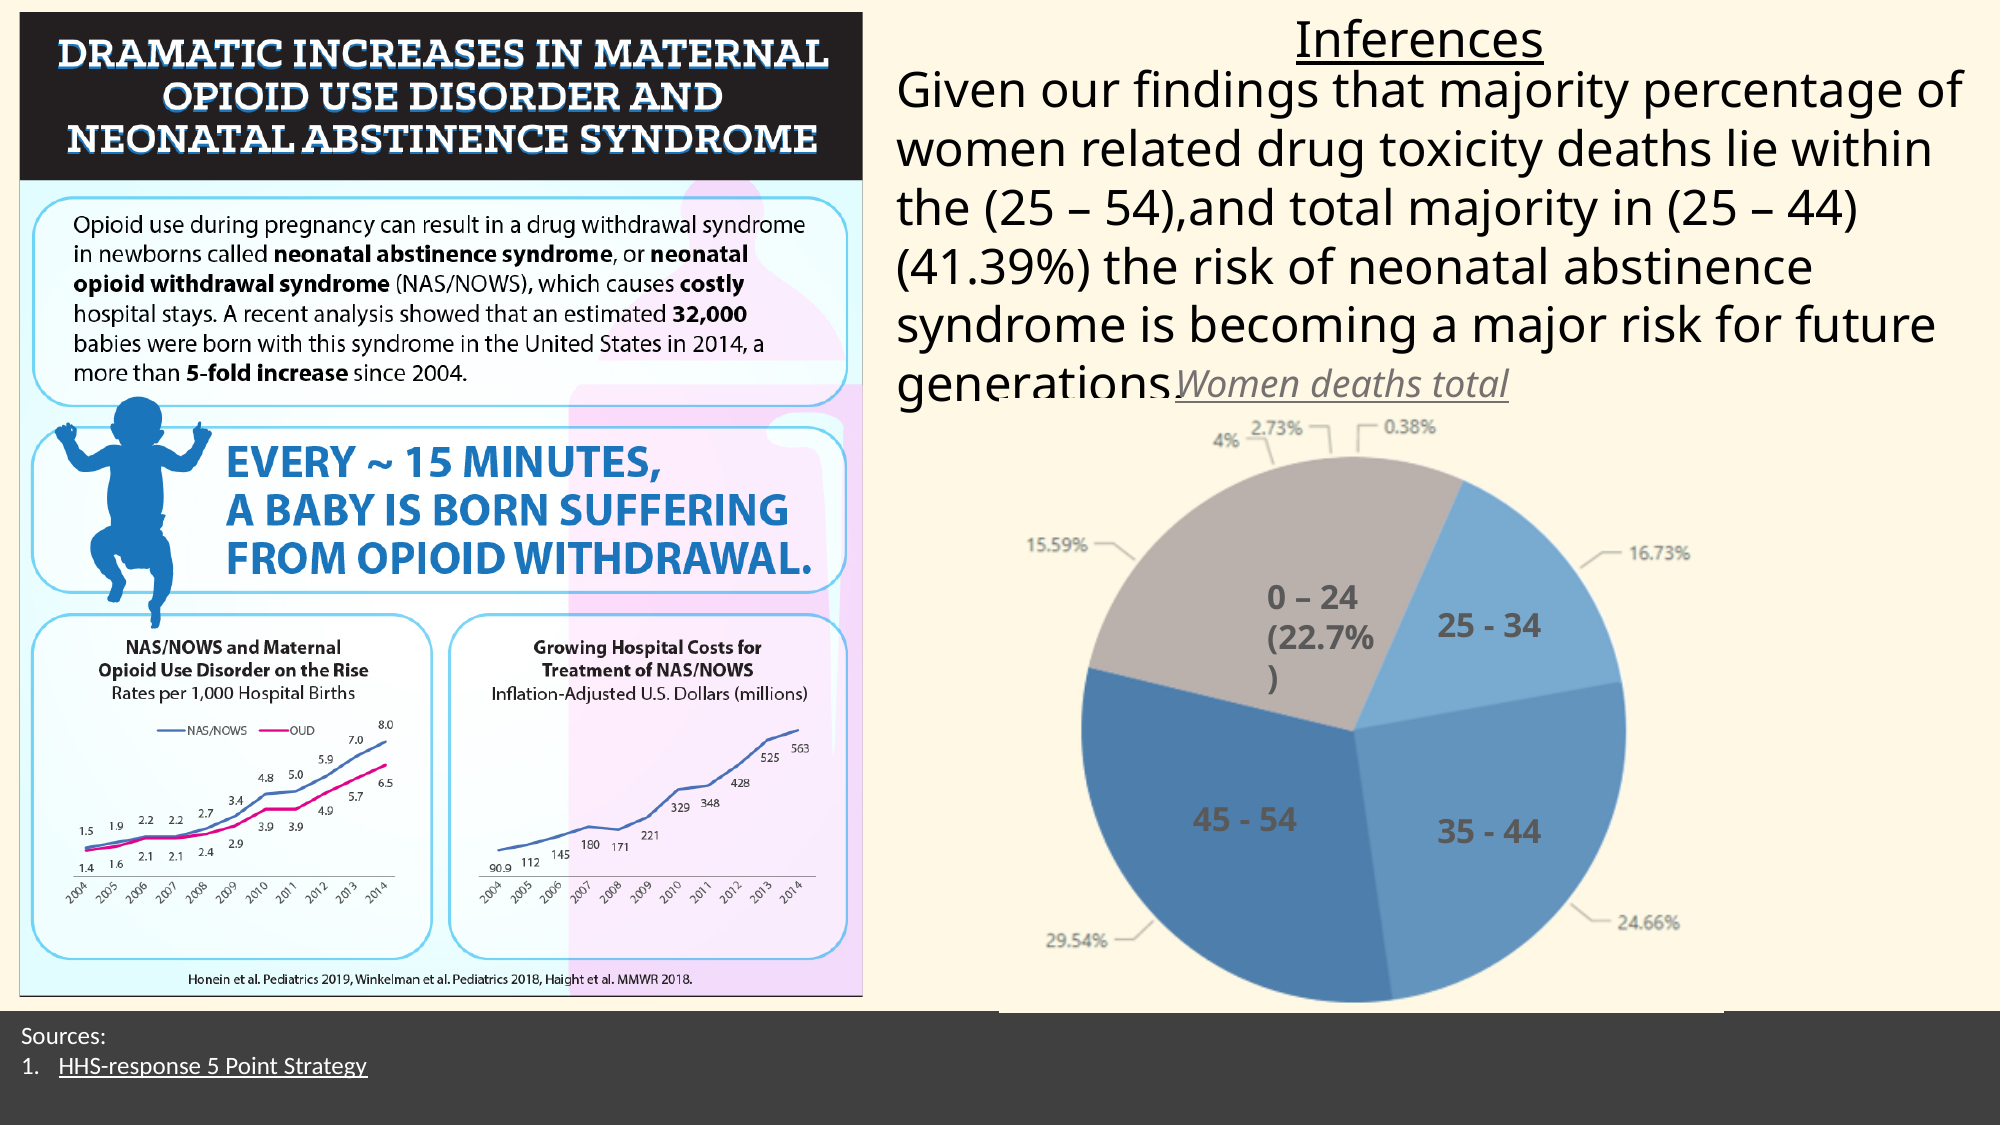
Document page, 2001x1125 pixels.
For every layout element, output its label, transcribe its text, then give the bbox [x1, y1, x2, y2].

text_box Given our findings that majority percentage of women related drug toxicity deaths lie within the (25 – 54),and total majority in (25 – 44) (41.39%) the risk of neonatal abstinence syndrome is becoming a major risk for future generations. [881, 51, 1981, 419]
text_box Sources: HHS-response 5 Point Strategy [6, 1012, 623, 1088]
picture [19, 12, 863, 997]
text_box [0, 1011, 2000, 1125]
picture [999, 398, 1724, 1013]
text_box Women deaths total [1160, 352, 1563, 398]
text_box Inferences [494, 0, 2000, 75]
